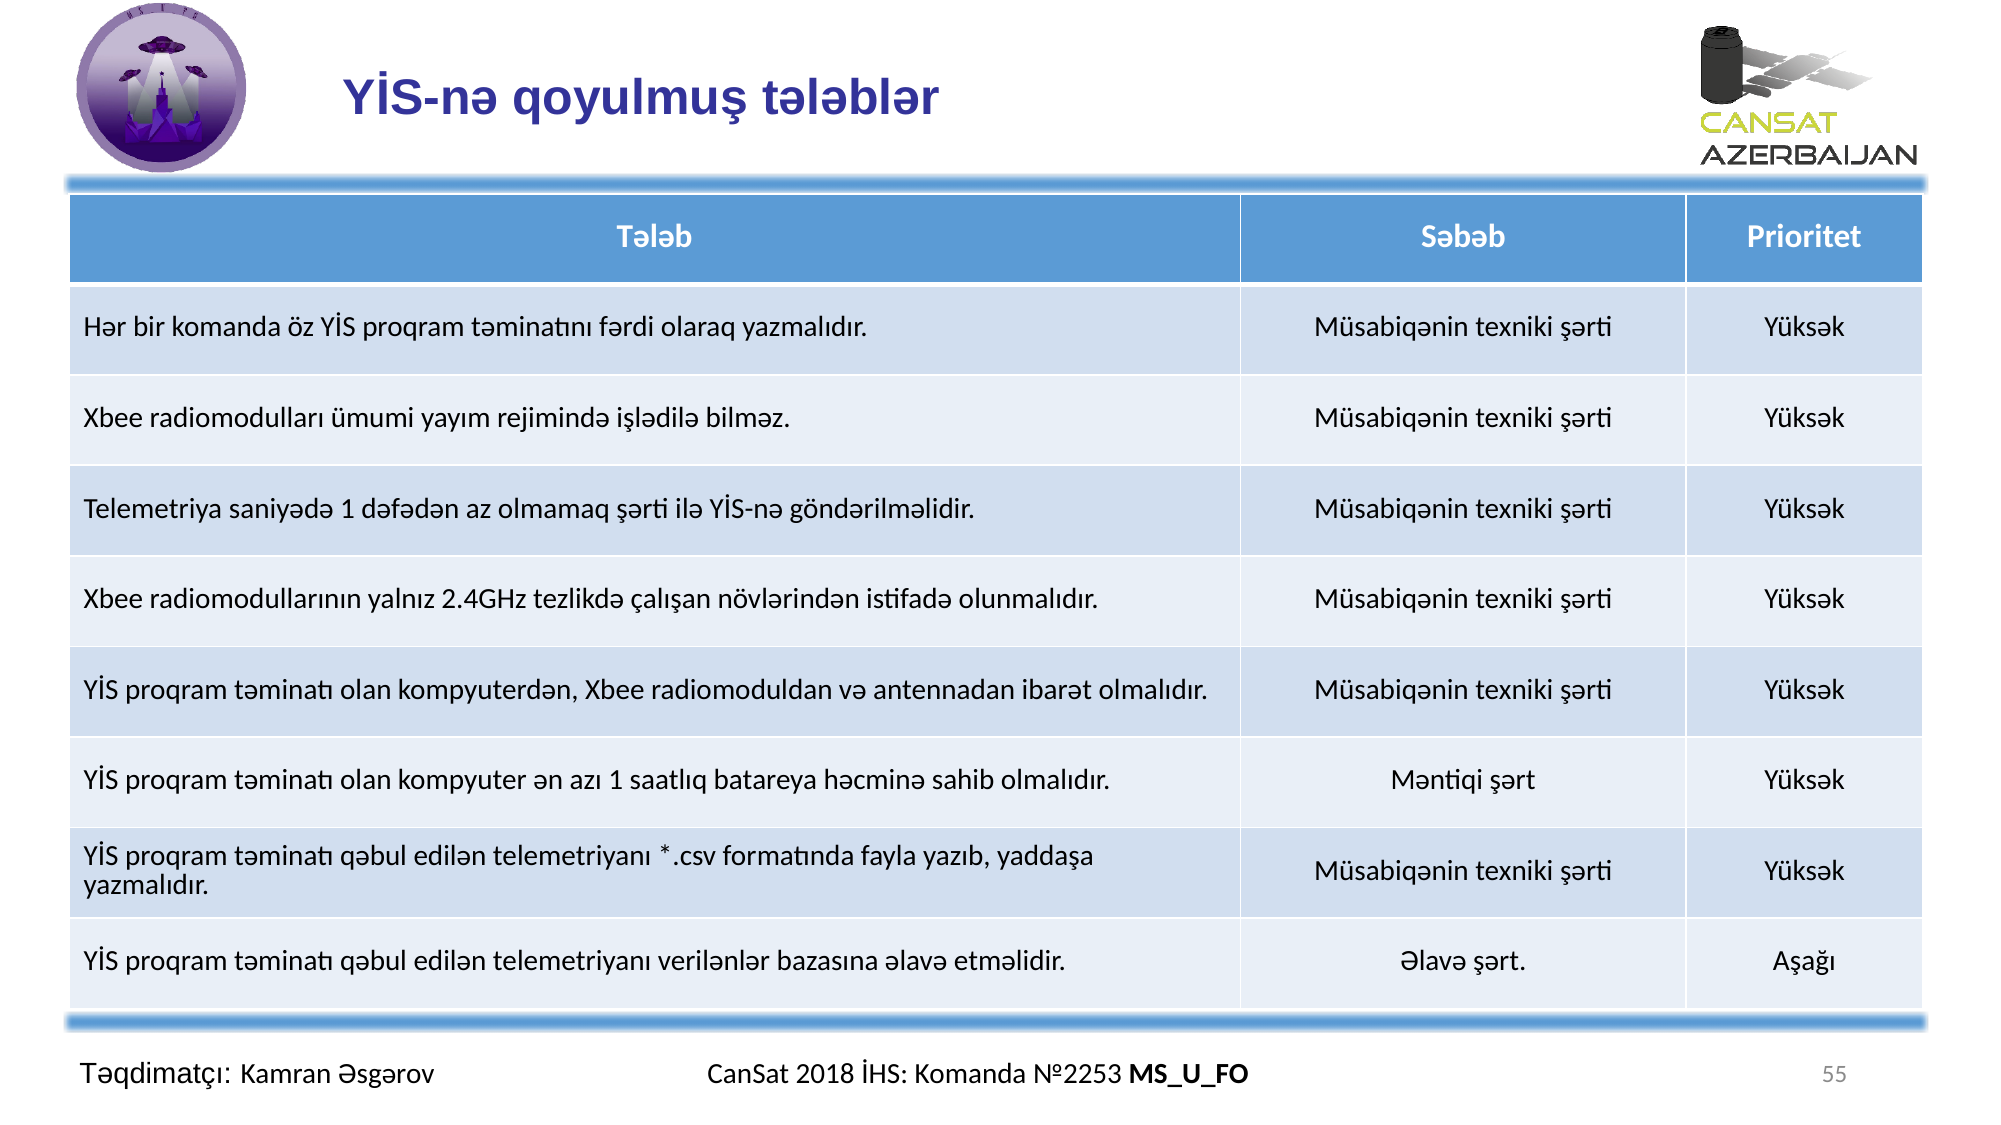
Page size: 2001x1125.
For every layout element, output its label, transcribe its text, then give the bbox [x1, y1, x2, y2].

table_cell Müsabiqənin texniki şərti [1241, 466, 1685, 555]
text_box [71, 1020, 1921, 1024]
table_cell Yüksək [1687, 466, 1922, 555]
table_cell Yüksək [1687, 557, 1922, 646]
table_cell Müsabiqənin texniki şərti [1241, 376, 1685, 464]
table_cell Məntiqi şərt [1241, 738, 1685, 827]
picture [1619, 0, 2000, 217]
slide_number 55 [1412, 1042, 1863, 1103]
table_cell Müsabiqənin texniki şərti [1241, 287, 1685, 374]
table_header Səbəb [1241, 195, 1685, 282]
table_cell Hər bir komanda öz YİS proqram təminatını fərdi olaraq yazmalıdır. [70, 287, 1240, 374]
table_header Tələb [70, 195, 1240, 282]
table_cell Telemetriya saniyədə 1 dəfədən az olmamaq şərti ilə YİS-nə göndərilməlidir. [70, 466, 1240, 555]
table_cell Yüksək [1687, 828, 1922, 917]
table_cell Xbee radiomodulları ümumi yayım rejimində işlədilə bilməz. [70, 376, 1240, 464]
text_box CanSat 2018 İHS: Komanda №2253 MS_U_FO [692, 1047, 1308, 1098]
table_cell Yüksək [1687, 287, 1922, 374]
table_cell Müsabiqənin texniki şərti [1241, 647, 1685, 736]
table_cell Müsabiqənin texniki şərti [1241, 557, 1685, 646]
table_cell YİS proqram təminatı qəbul edilən telemetriyanı *.csv formatında fayla yazıb, yaddaşa yazmalıdır. [70, 828, 1240, 917]
table_cell Yüksək [1687, 647, 1922, 736]
text_box Təqdimatçı: Kamran Əsgərov [64, 1047, 507, 1098]
table_cell YİS proqram təminatı qəbul edilən telemetriyanı verilənlər bazasına əlavə etməlidir. [70, 919, 1240, 1008]
table_cell YİS proqram təminatı olan kompyuter ən azı 1 saatlıq batareya həcminə sahib olmalıdır. [70, 738, 1240, 827]
table_cell Yüksək [1687, 376, 1922, 464]
picture [72, 0, 250, 177]
text_box YİS-nə qoyulmuş tələblər [299, 26, 1275, 164]
table_cell YİS proqram təminatı olan kompyuterdən, Xbee radiomoduldan və antennadan ibarət olmalıdır. [70, 647, 1240, 736]
table_header Prioritet [1687, 217, 1922, 282]
table_cell Yüksək [1687, 738, 1922, 827]
table_cell Aşağı [1687, 919, 1922, 1008]
text_box [71, 182, 1619, 186]
table_cell Müsabiqənin texniki şərti [1241, 828, 1685, 917]
table_cell Xbee radiomodullarının yalnız 2.4GHz tezlikdə çalışan növlərindən istifadə olunmalıdır. [70, 557, 1240, 646]
table_cell Əlavə şərt. [1241, 919, 1685, 1008]
